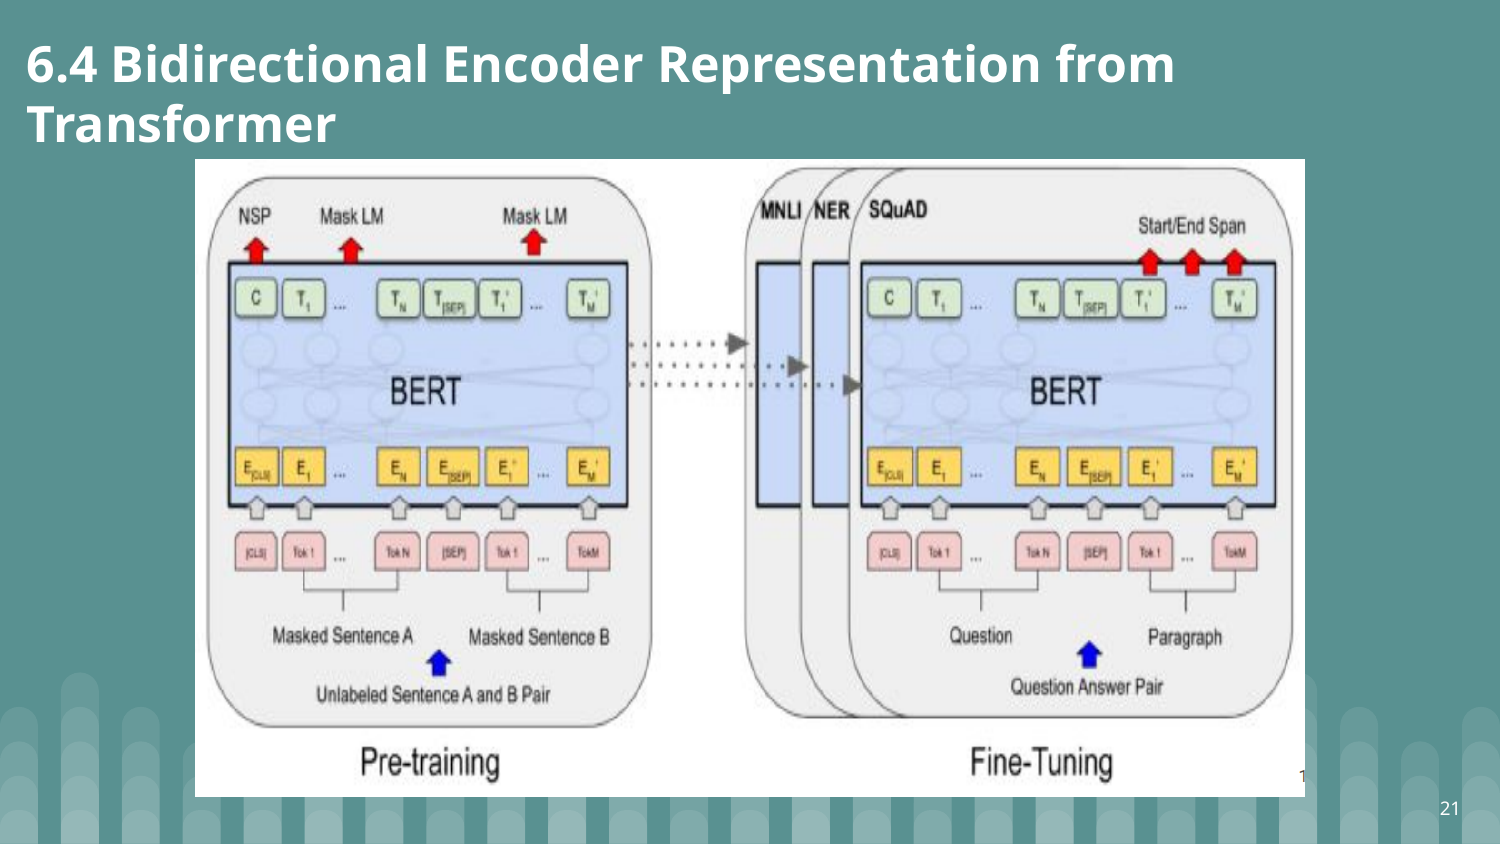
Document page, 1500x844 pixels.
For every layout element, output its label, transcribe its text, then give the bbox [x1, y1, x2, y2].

picture [195, 158, 1305, 797]
slide_number 21 [1386, 777, 1477, 842]
text_box 6.4 Bidirectional Encoder Representation from Transformer [11, 17, 1489, 160]
